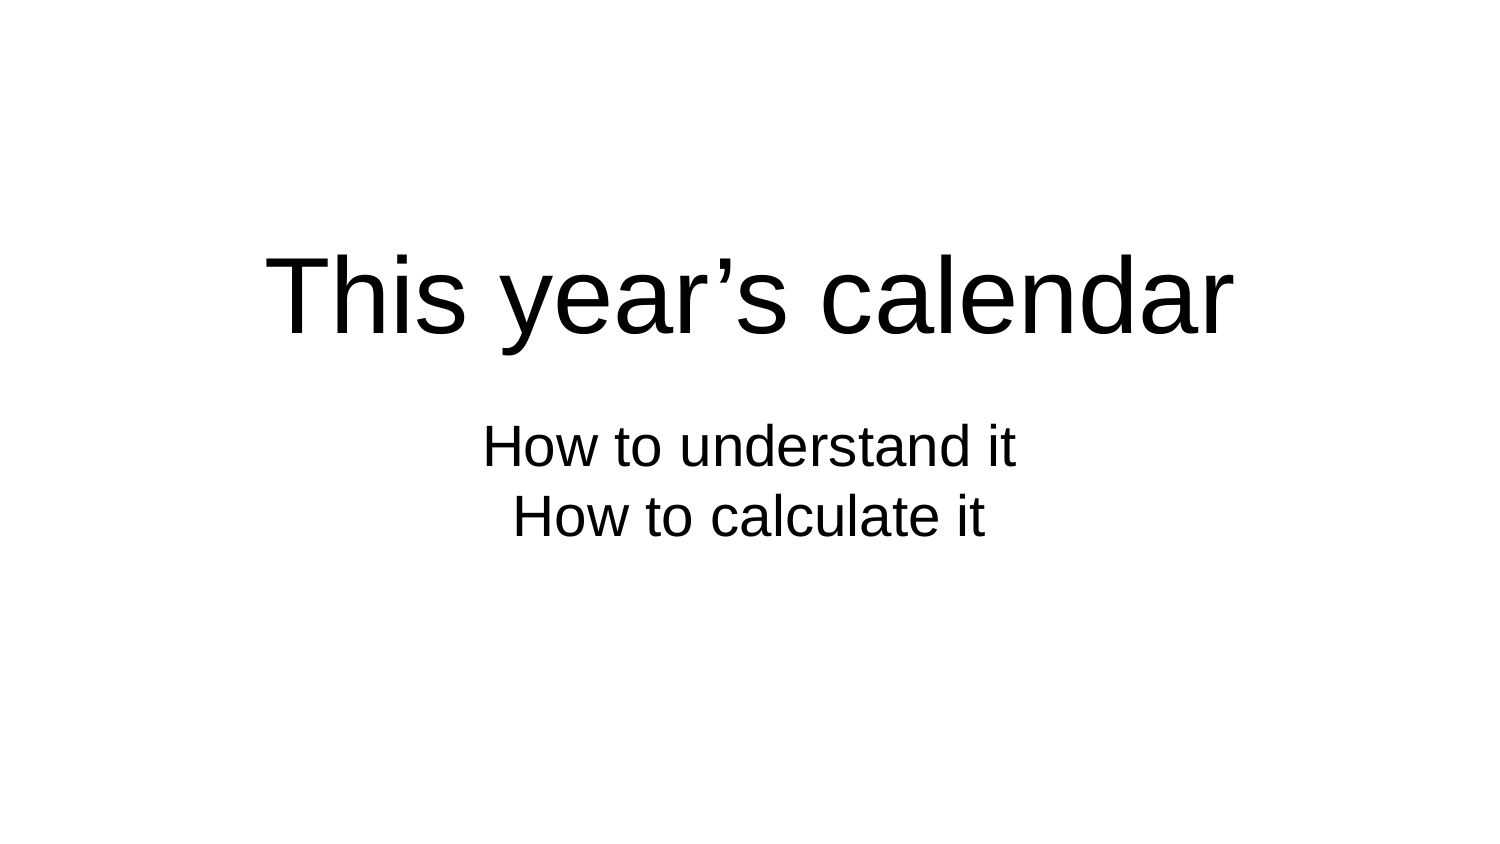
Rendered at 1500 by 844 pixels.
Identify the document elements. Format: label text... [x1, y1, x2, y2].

subtitle How to understand it How to calculate it [51, 392, 1449, 555]
title This year’s calendar [51, 122, 1449, 392]
